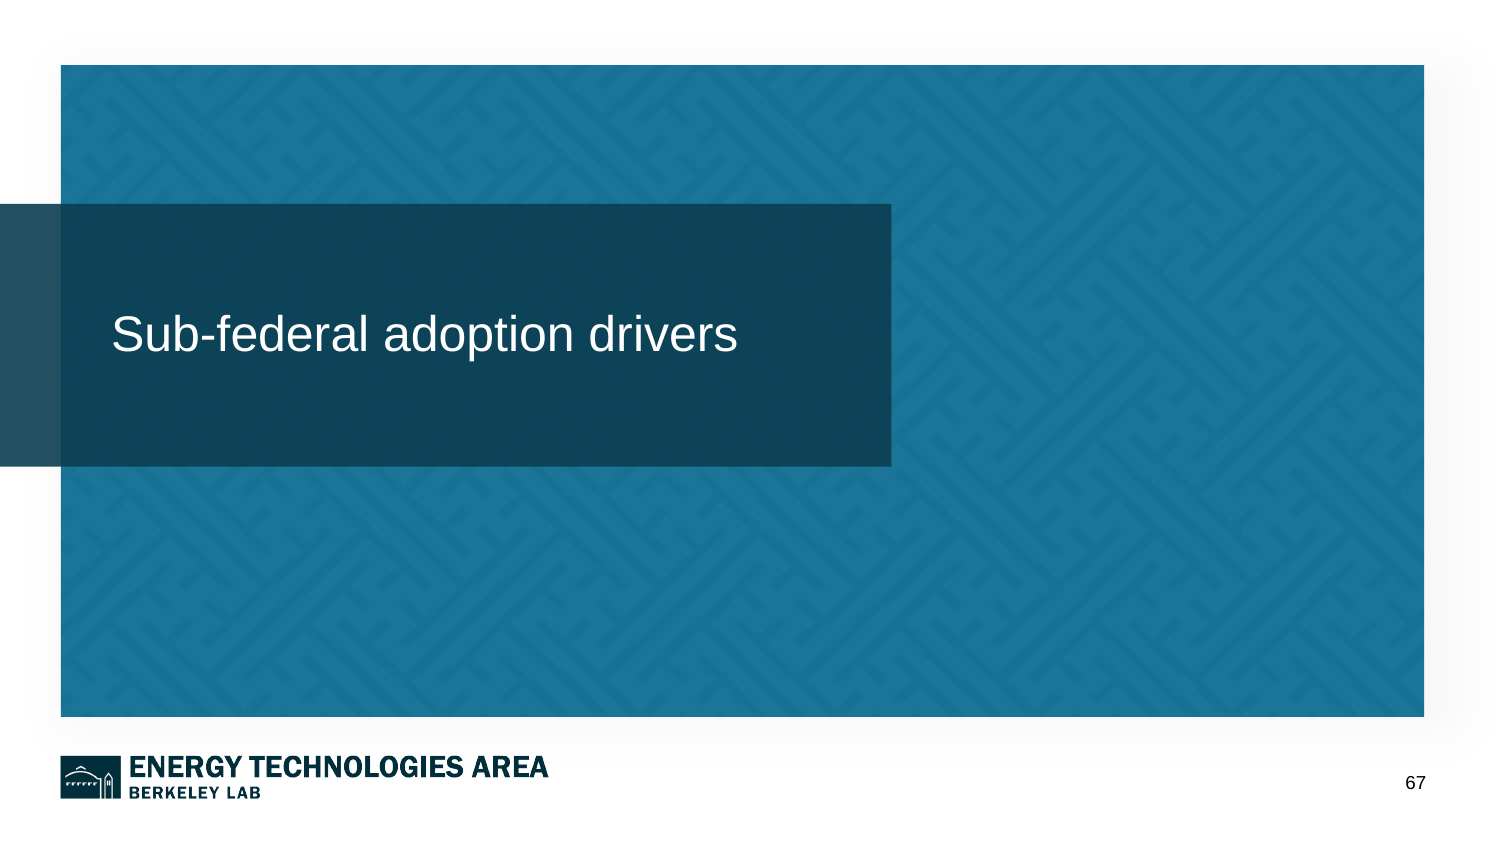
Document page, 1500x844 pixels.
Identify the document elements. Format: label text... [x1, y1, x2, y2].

picture [38, 732, 571, 822]
title Sub-federal adoption drivers [94, 220, 886, 370]
slide_number 67 [1347, 759, 1442, 805]
